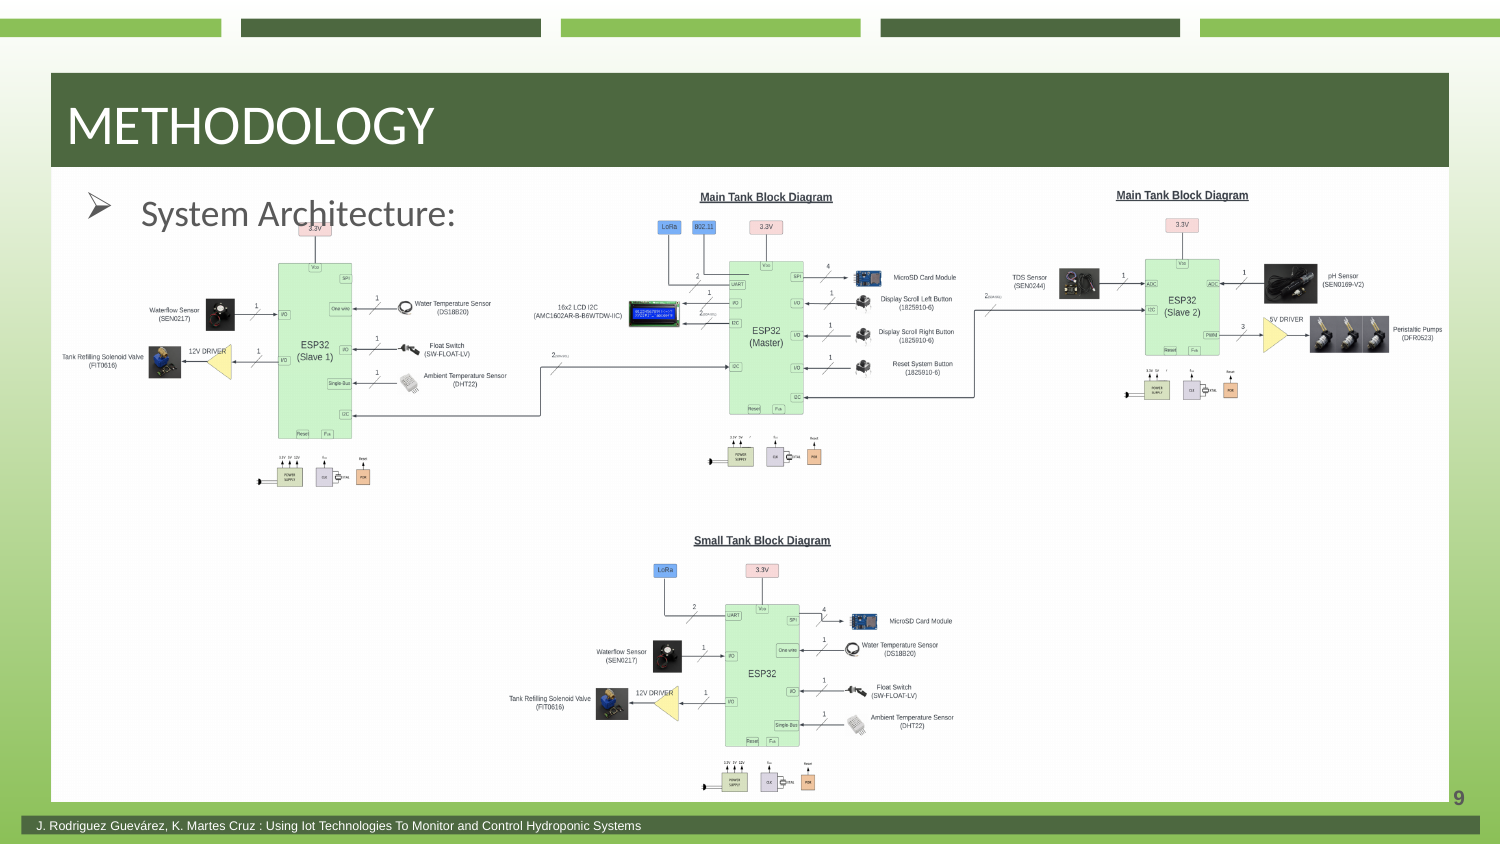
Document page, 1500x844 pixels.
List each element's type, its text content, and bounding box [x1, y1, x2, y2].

text_box [0, 18, 222, 38]
text_box [241, 18, 541, 38]
text_box J. Rodriguez Guevárez, K. Martes Cruz : Using Iot Technologies To Monitor and Control Hydroponic Systems [21, 815, 1480, 835]
text_box [880, 18, 1181, 38]
text_box [1200, 18, 1500, 38]
slide_number 9 [1389, 764, 1480, 815]
picture [50, 166, 1450, 802]
text_box [560, 18, 861, 38]
title METHODOLOGY [51, 72, 1449, 166]
